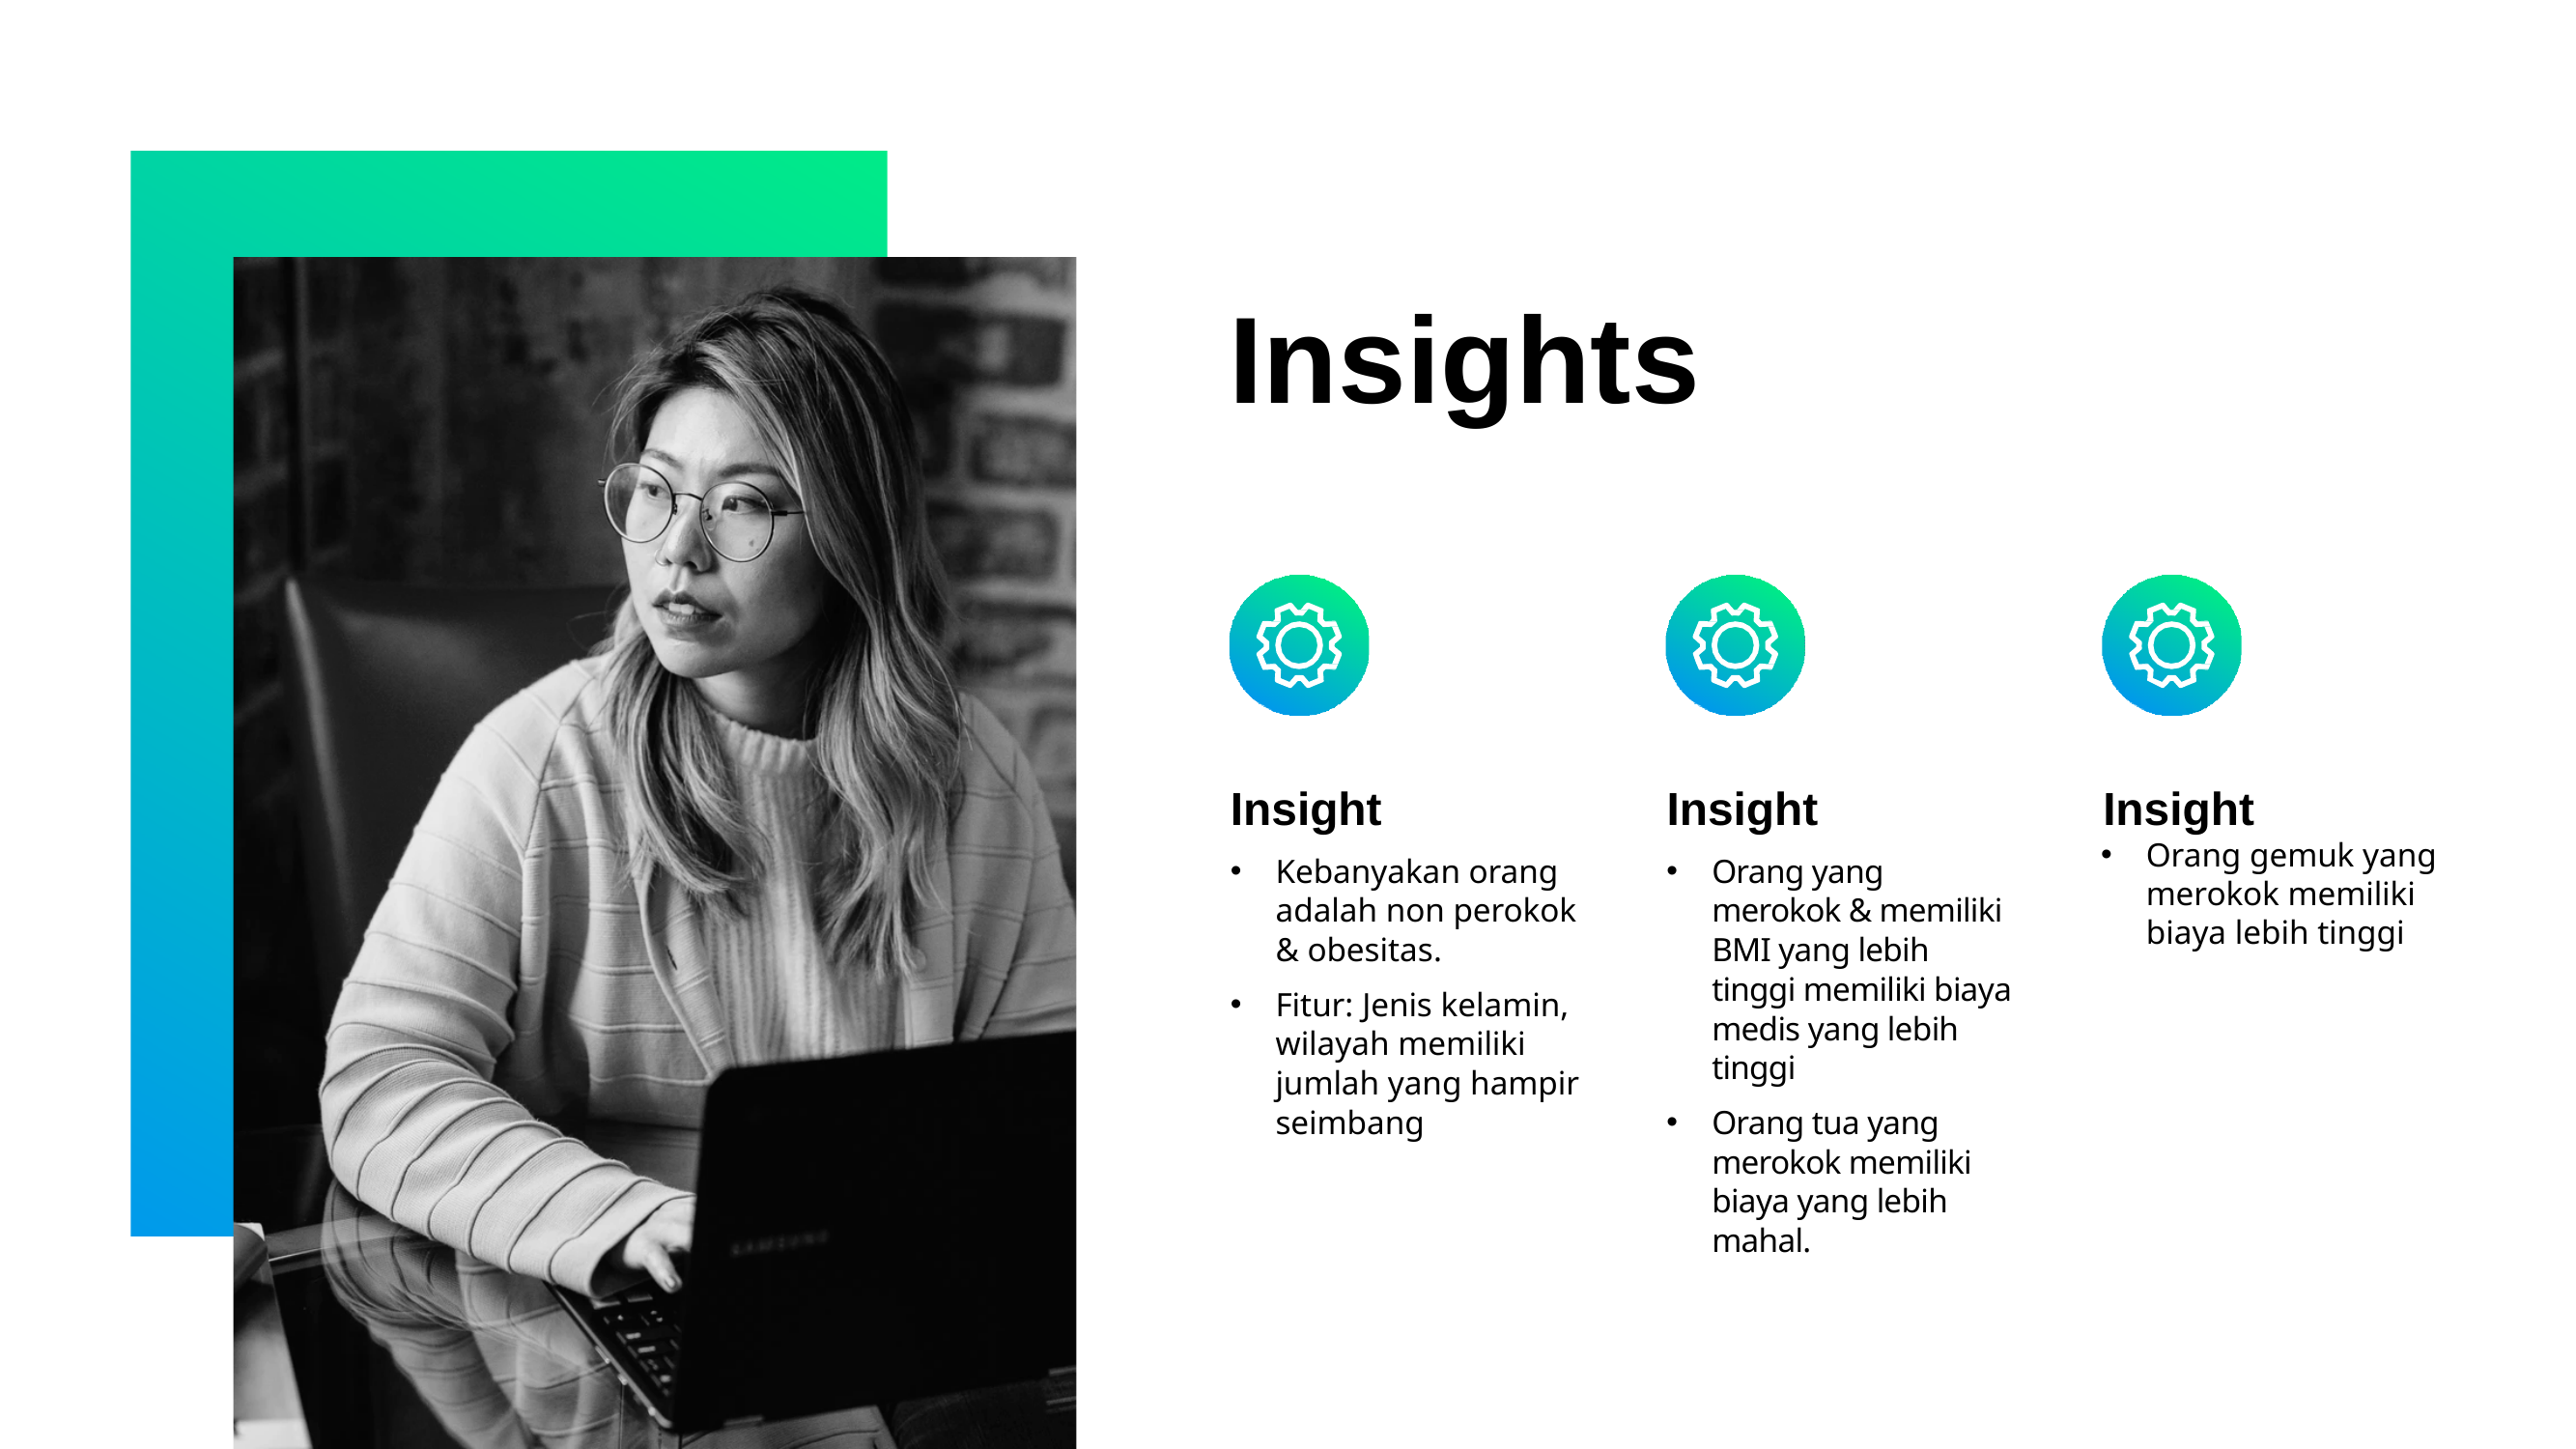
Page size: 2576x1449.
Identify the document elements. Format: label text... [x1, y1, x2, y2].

text_box [233, 257, 1077, 1449]
text_box [2129, 602, 2215, 689]
text_box Insight Kebanyakan orang adalah non perokok & obesitas. Fitur: Jenis kelamin, wilayah memiliki jumlah yang hampir seimbang [1228, 753, 1585, 1141]
title Insights [1227, 277, 1805, 523]
text_box Insight Orang gemuk yang merokok memiliki biaya lebih tinggi [2101, 753, 2458, 952]
text_box [1275, 621, 1323, 669]
text_box [2147, 621, 2196, 669]
text_box Insight Orang yang merokok & memiliki BMI yang lebih tinggi memiliki biaya medis yang lebih tinggi Orang tua yang merokok memiliki biaya yang lebih mahal. [1664, 753, 2022, 1361]
text_box [1692, 602, 1778, 689]
text_box [1712, 621, 1760, 669]
text_box [130, 151, 888, 1236]
text_box [1229, 575, 1370, 716]
text_box [1256, 602, 1343, 689]
text_box [1665, 575, 1805, 716]
text_box [2102, 575, 2242, 716]
